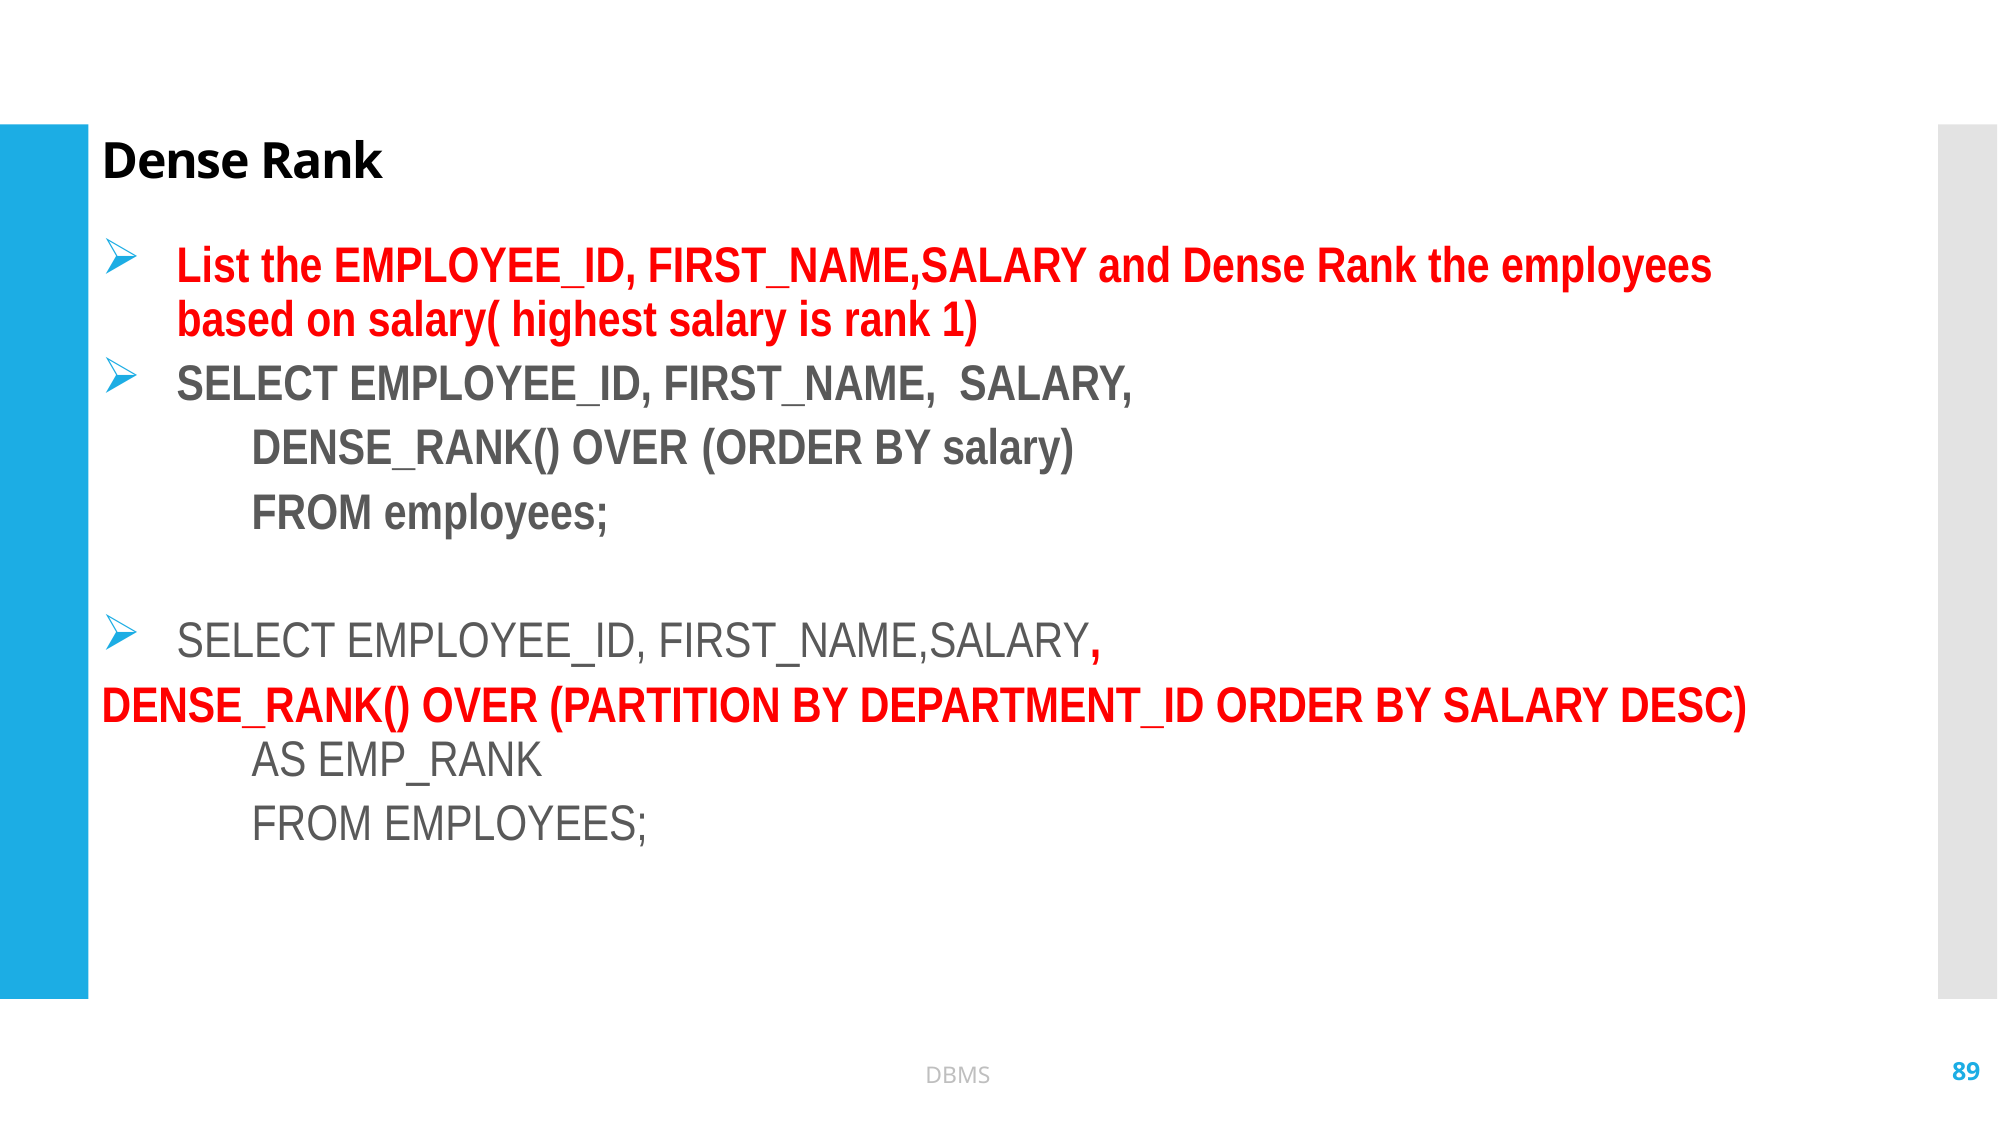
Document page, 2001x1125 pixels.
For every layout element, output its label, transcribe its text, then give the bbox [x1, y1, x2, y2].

slide_number 89 [1744, 1042, 1996, 1103]
title Dense Rank [86, 128, 1653, 189]
footer DBMS [473, 1046, 1443, 1107]
list List the EMPLOYEE_ID, FIRST_NAME,SALARY and Dense Rank the employees based on salary( highest salary is rank 1) SELECT EMPLOYEE_ID, FIRST_NAME, SALARY, DENSE_RANK() OVER (ORDER BY salary) FROM employees; SELECT EMPLOYEE_ID, FIRST_NAME,SALARY, DENSE_RANK() OVER (PARTITION BY DEPARTMENT_ID ORDER BY SALARY DESC) AS EMP_RANK FROM EMPLOYEES; [86, 231, 1830, 1036]
